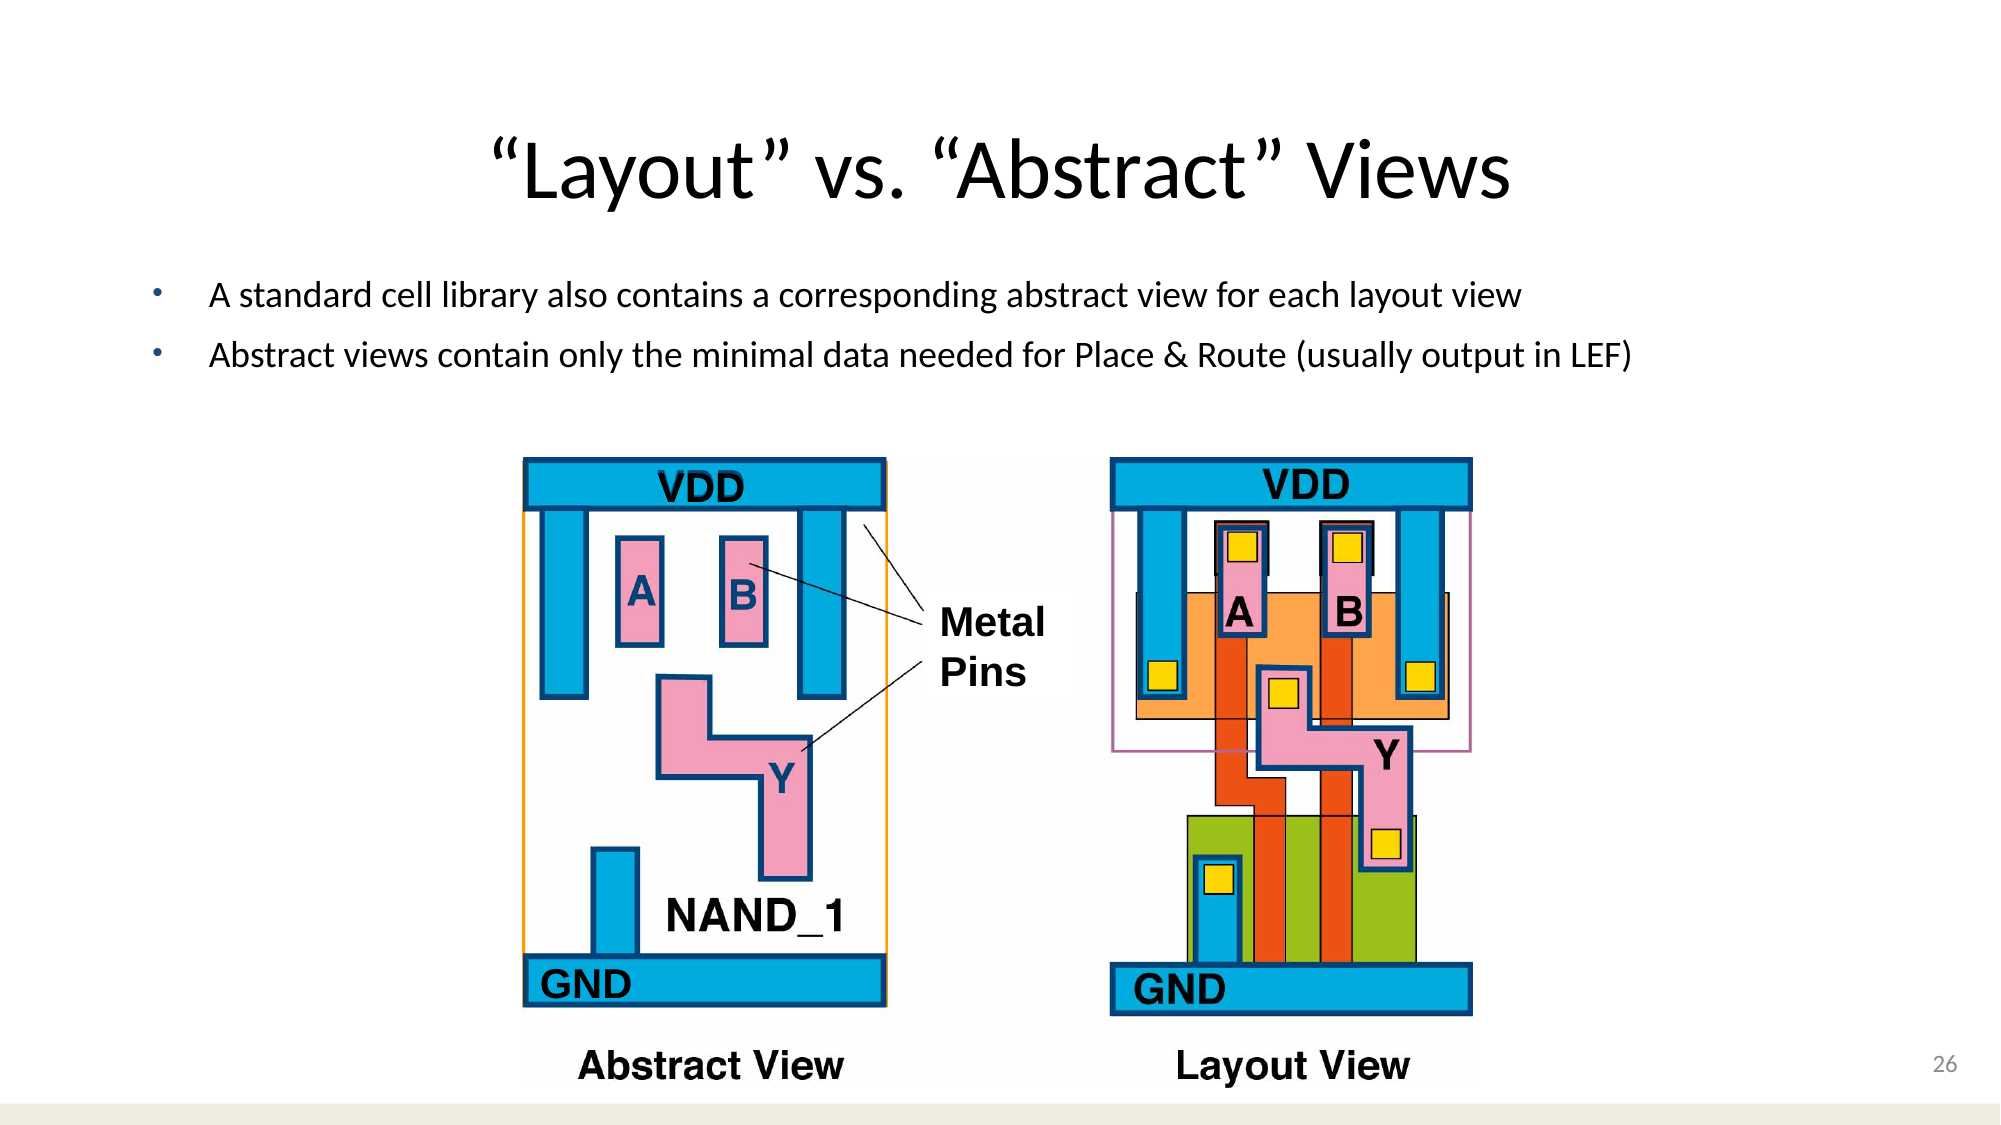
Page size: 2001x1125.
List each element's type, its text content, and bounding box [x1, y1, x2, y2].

slide_number 26 [1853, 1019, 1974, 1106]
title “Layout” vs. “Abstract” Views [68, 97, 1932, 232]
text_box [522, 452, 1474, 1088]
text_box A standard cell library also contains a corresponding abstract view for each layout view Abstract views contain only the minimal data needed for Place & Route (usually output in LEF) [137, 262, 1863, 438]
